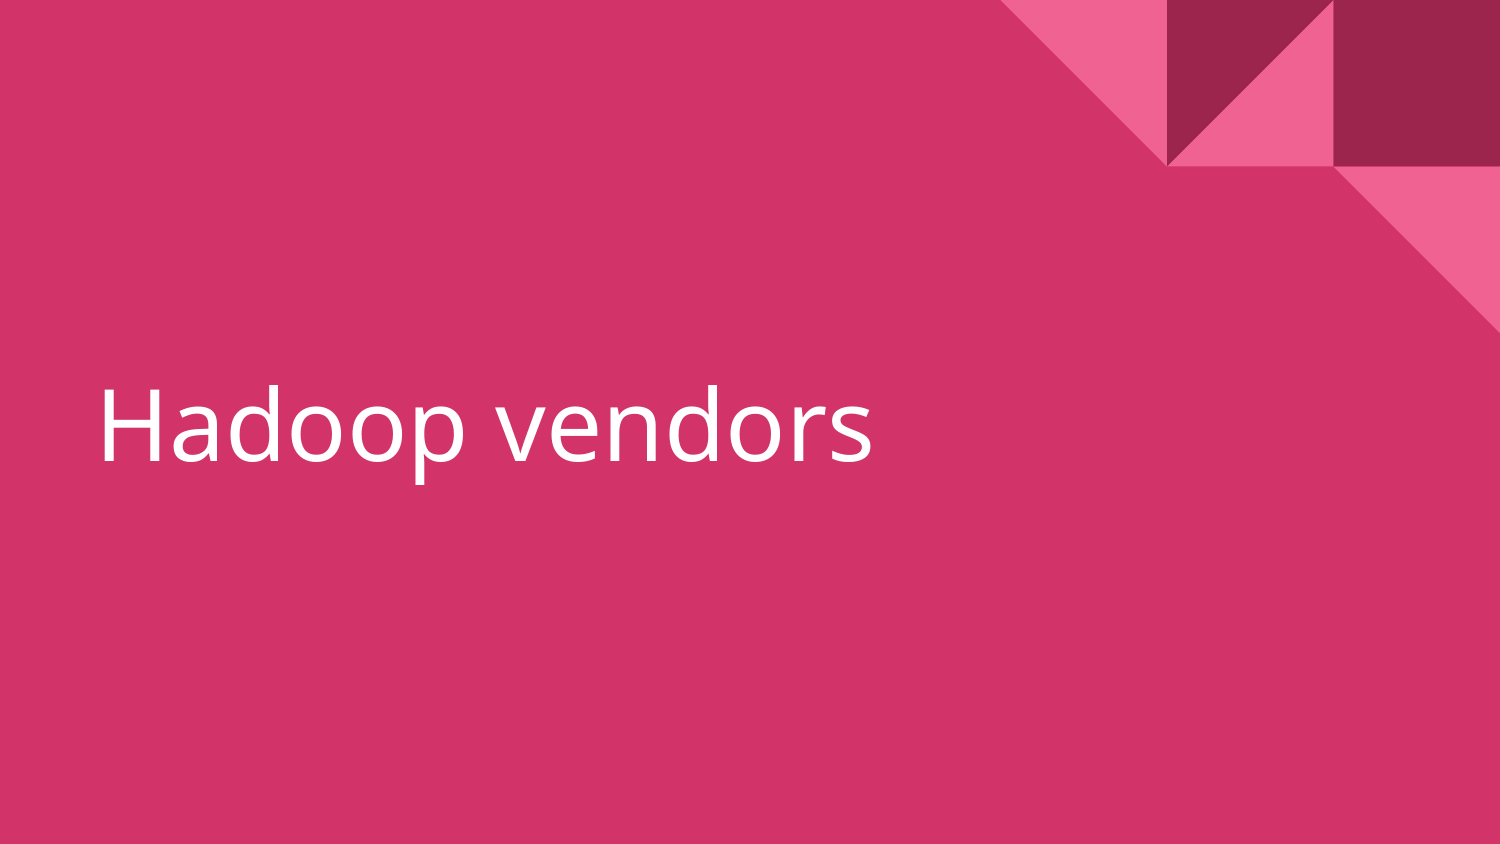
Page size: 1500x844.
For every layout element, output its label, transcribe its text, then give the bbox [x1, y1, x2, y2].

title Hadoop vendors [79, 85, 1003, 758]
